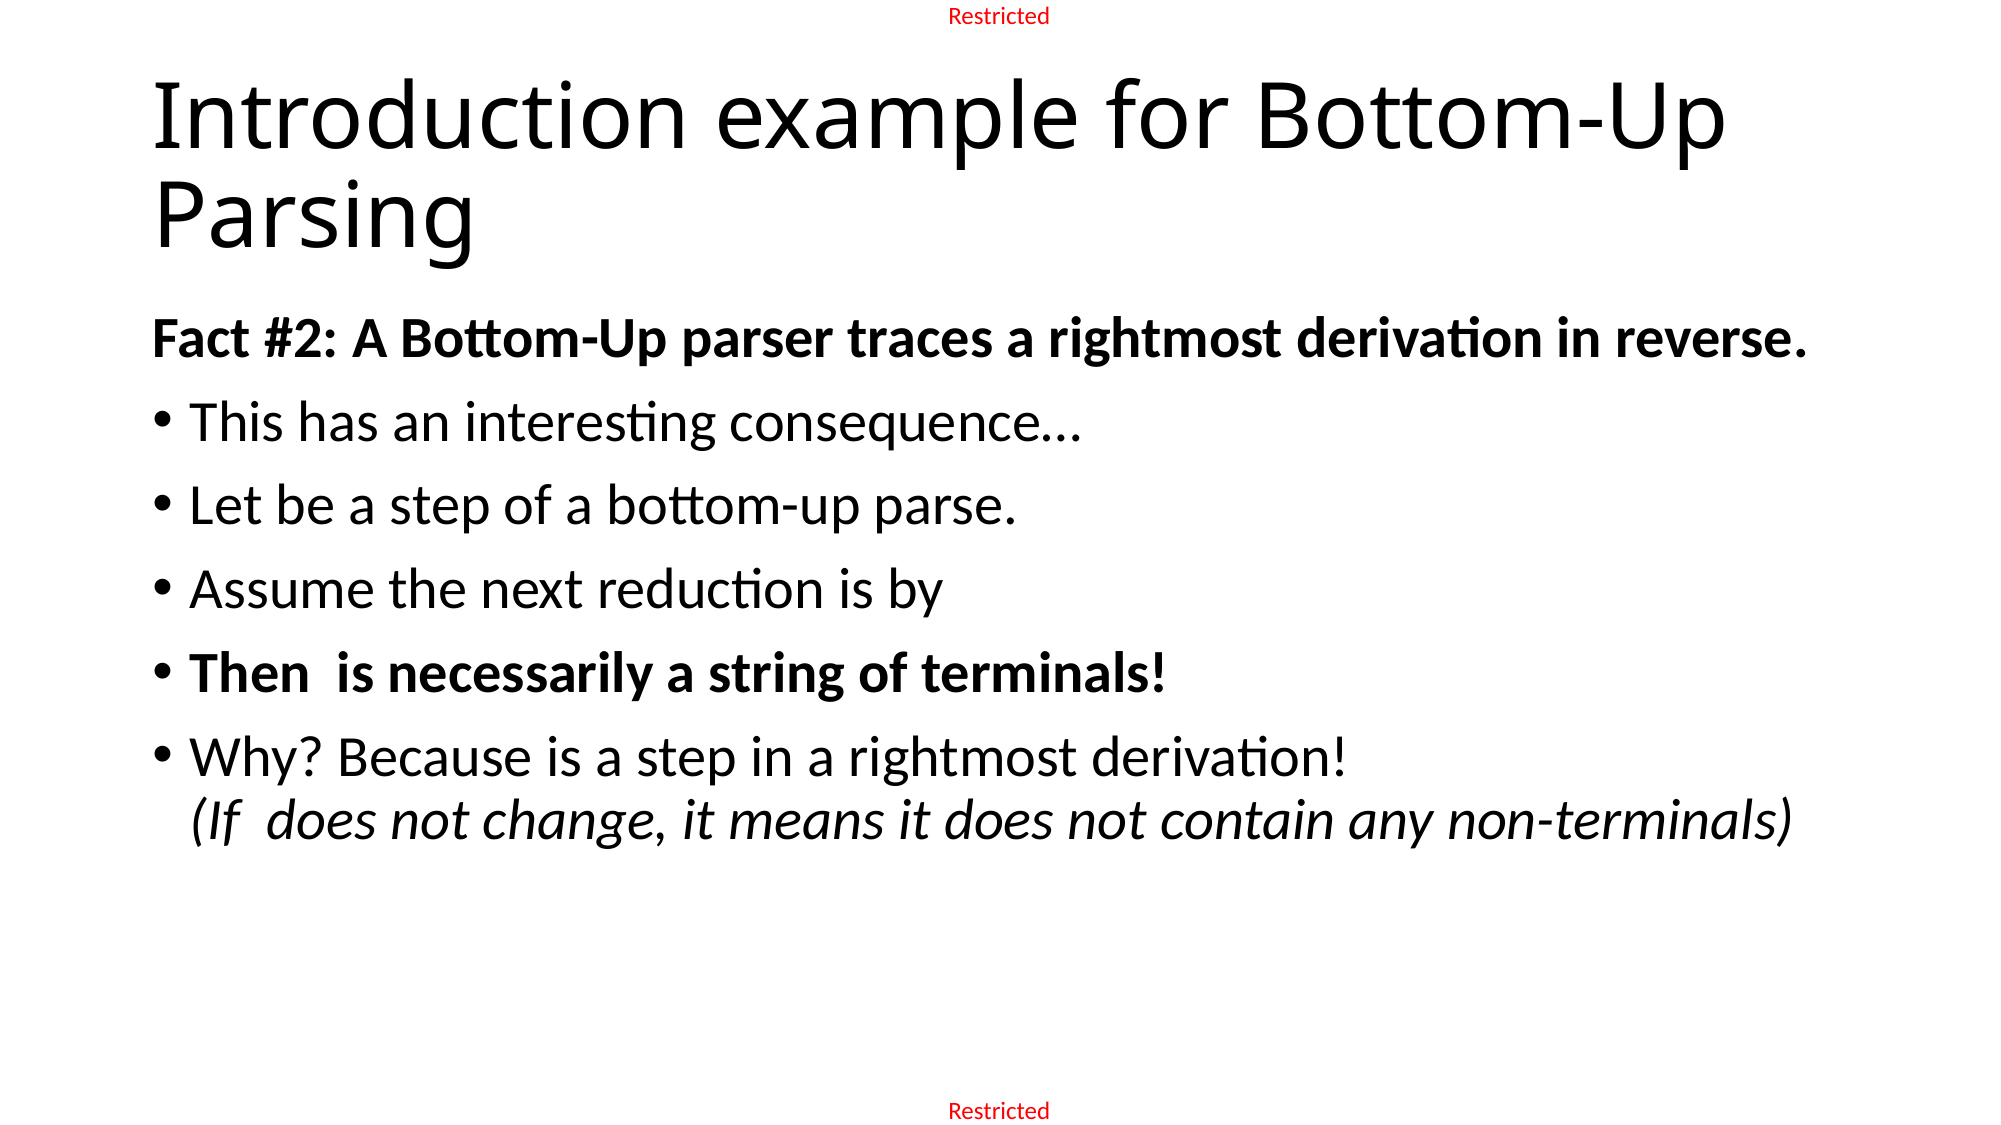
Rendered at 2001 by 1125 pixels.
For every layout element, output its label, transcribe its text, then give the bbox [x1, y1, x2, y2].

title Introduction example for Bottom-Up Parsing [137, 59, 1863, 278]
